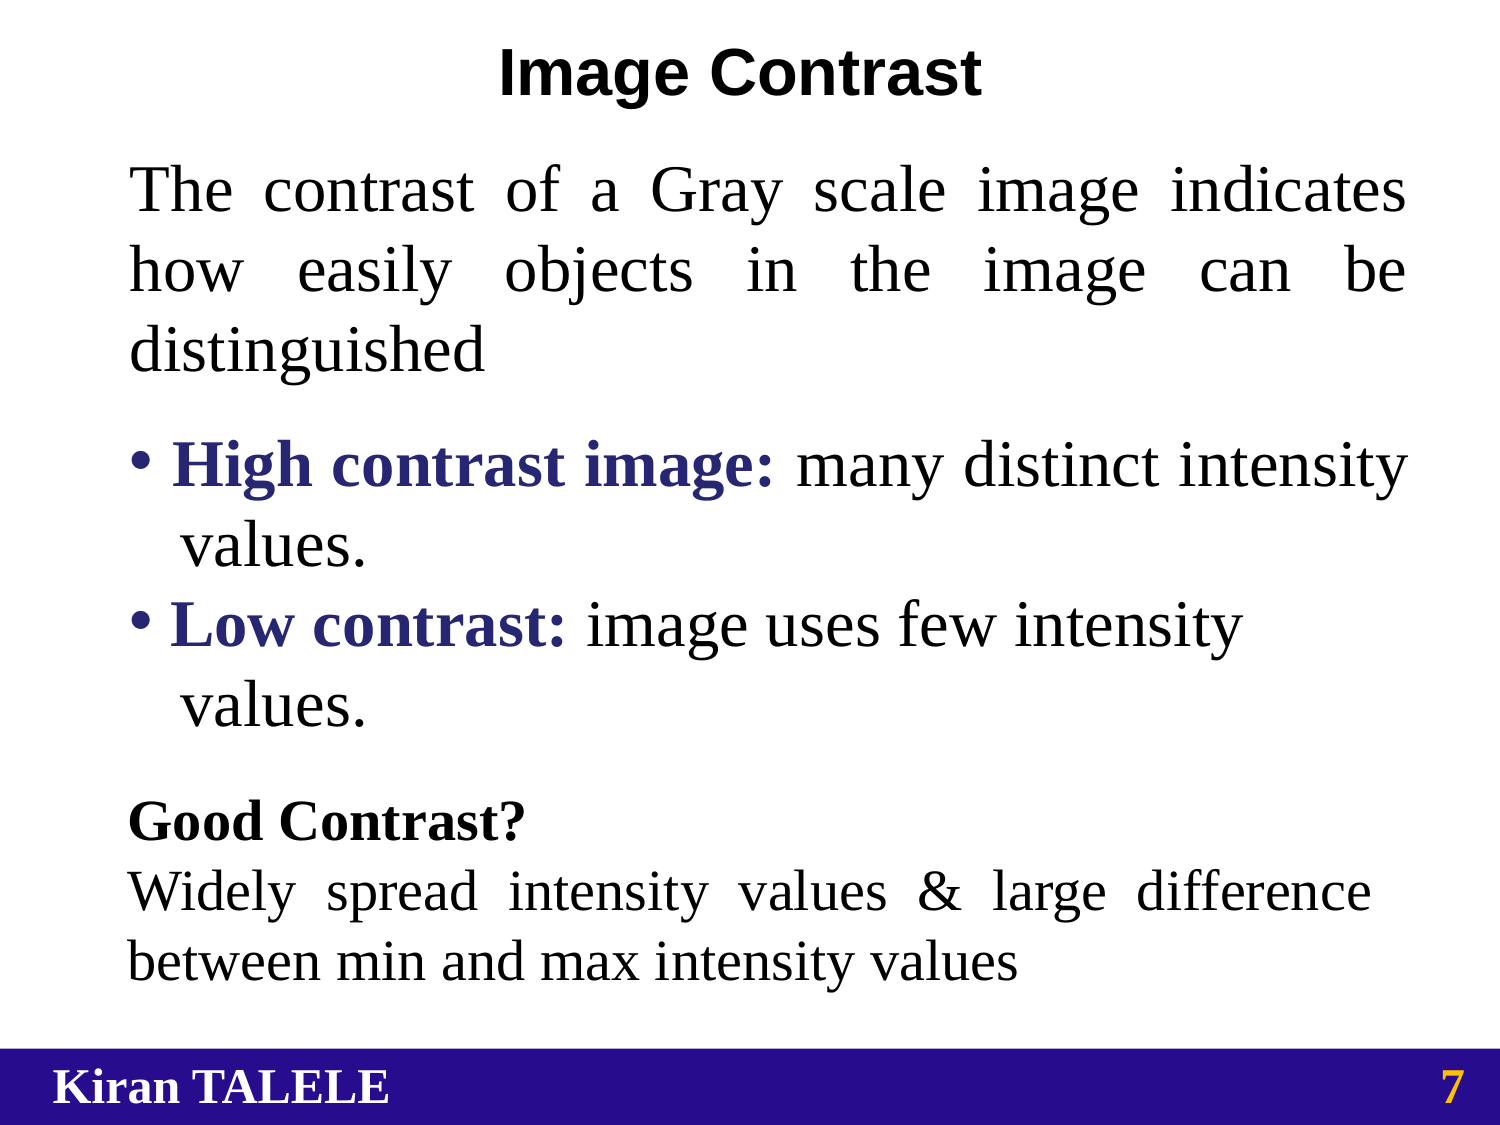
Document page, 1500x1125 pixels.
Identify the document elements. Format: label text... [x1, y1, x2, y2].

text_box Good Contrast? Widely spread intensity values & large difference between min and max intensity values [112, 774, 1388, 1002]
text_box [0, 1045, 1500, 1125]
text_box The contrast of a Gray scale image indicates how easily objects in the image can be distinguished High contrast image: many distinct intensity values. Low contrast: image uses few intensity values. [115, 137, 1425, 754]
title Image Contrast [75, 0, 1425, 163]
